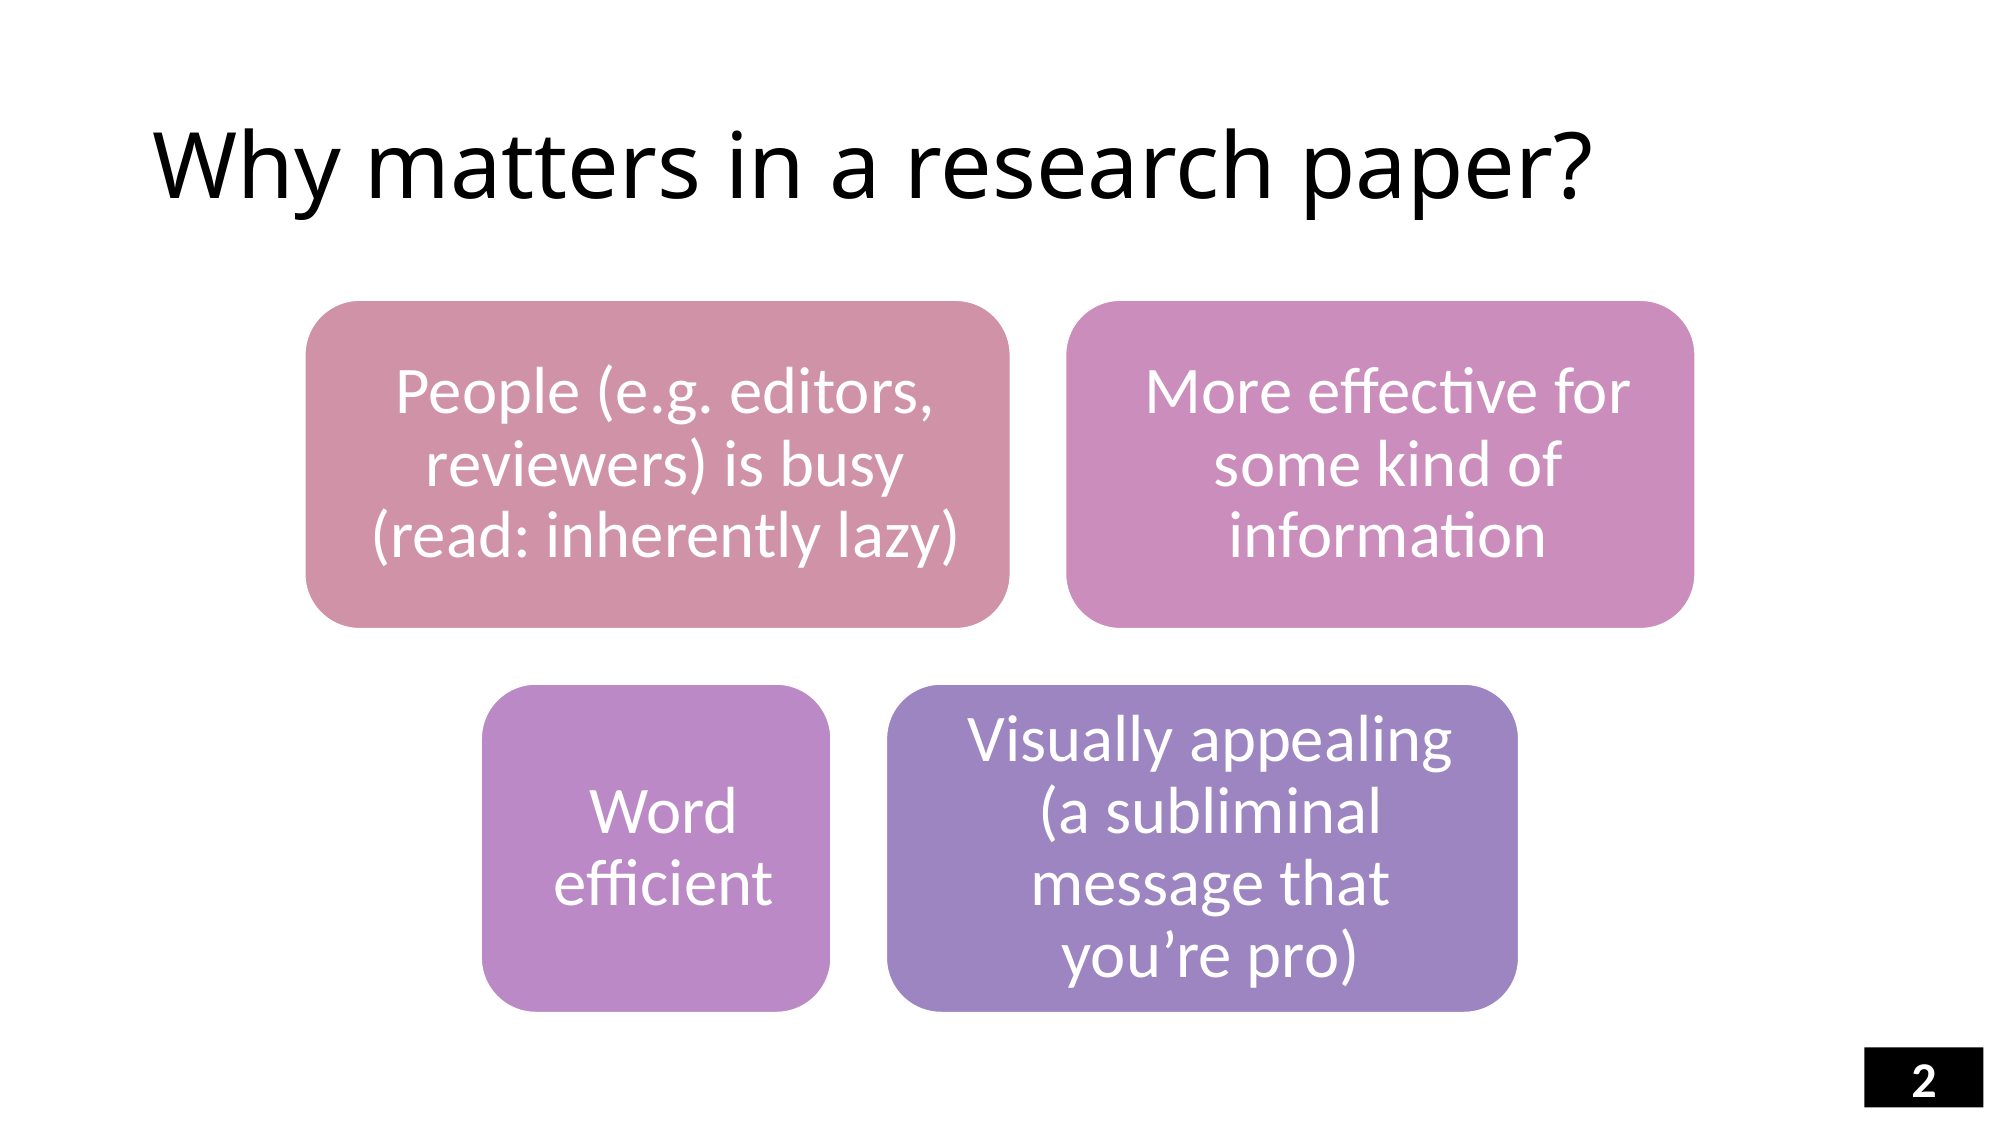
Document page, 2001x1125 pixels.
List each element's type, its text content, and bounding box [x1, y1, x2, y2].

title Why matters in a research paper? [137, 59, 1863, 278]
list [137, 299, 1863, 1014]
slide_number 2 [1864, 1047, 1984, 1108]
